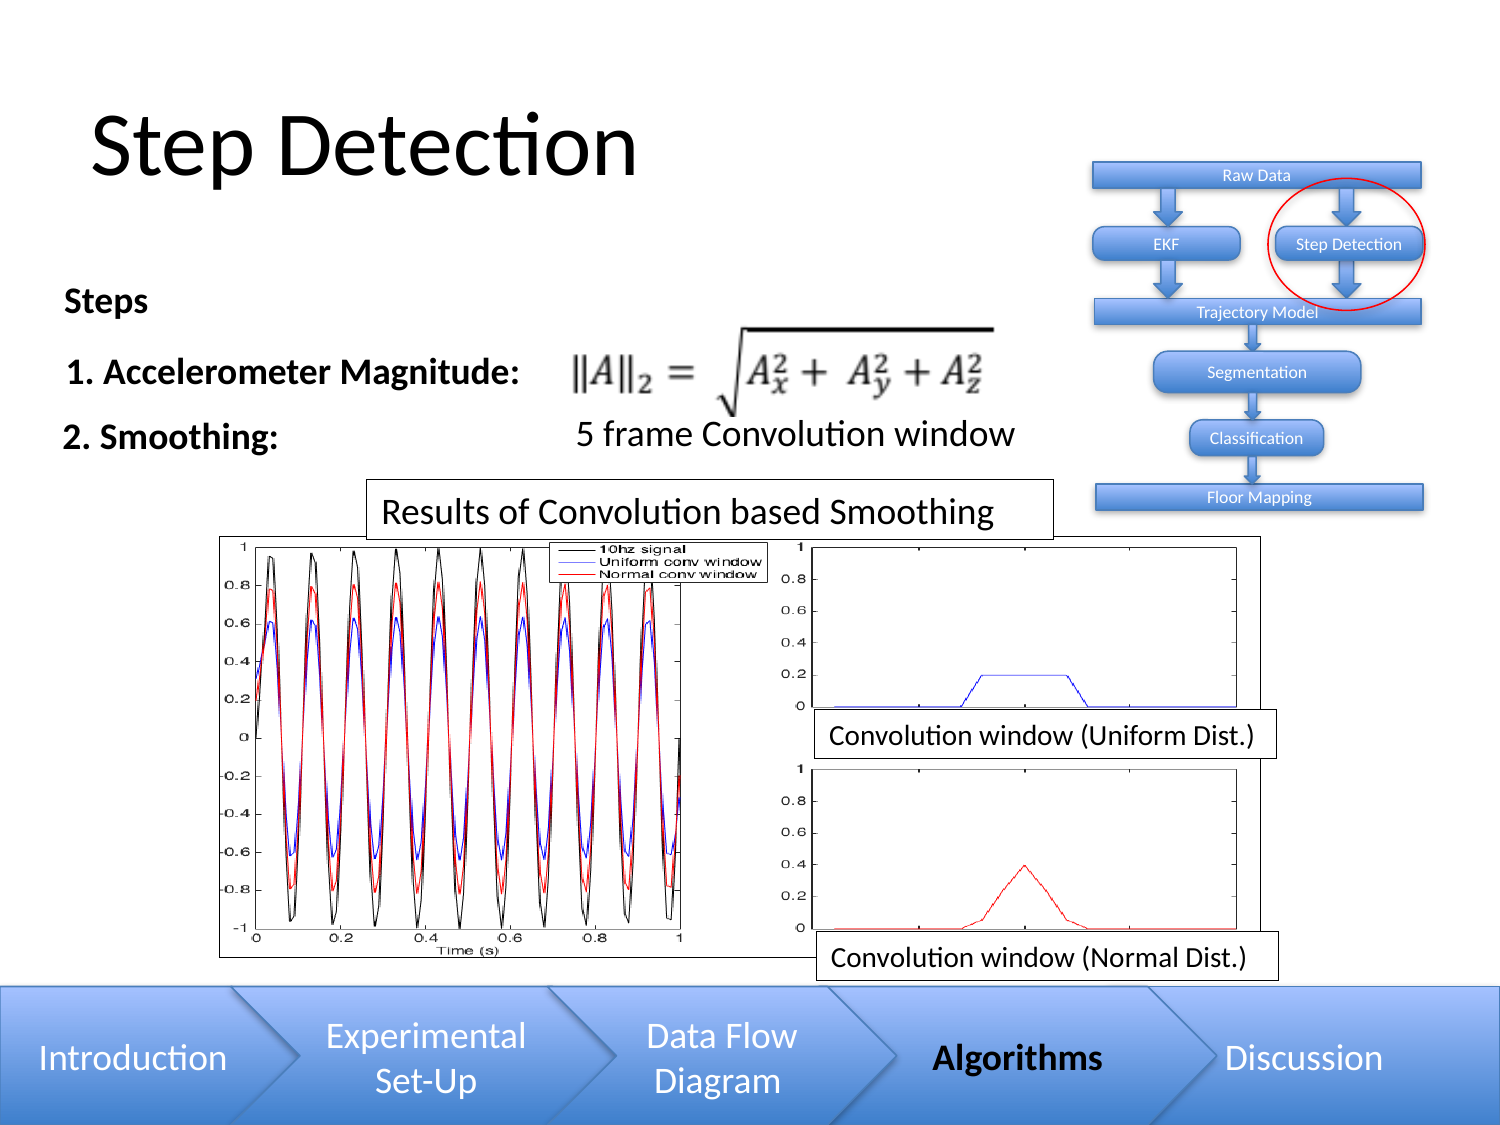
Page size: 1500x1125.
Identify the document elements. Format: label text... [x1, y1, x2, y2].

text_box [219, 536, 1279, 982]
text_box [0, 986, 1500, 1125]
text_box Steps [49, 268, 164, 318]
text_box Results of Convolution based Smoothing [366, 479, 1054, 534]
title Step Detection [75, 45, 1425, 233]
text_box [47, 319, 1396, 466]
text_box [1092, 161, 1424, 511]
